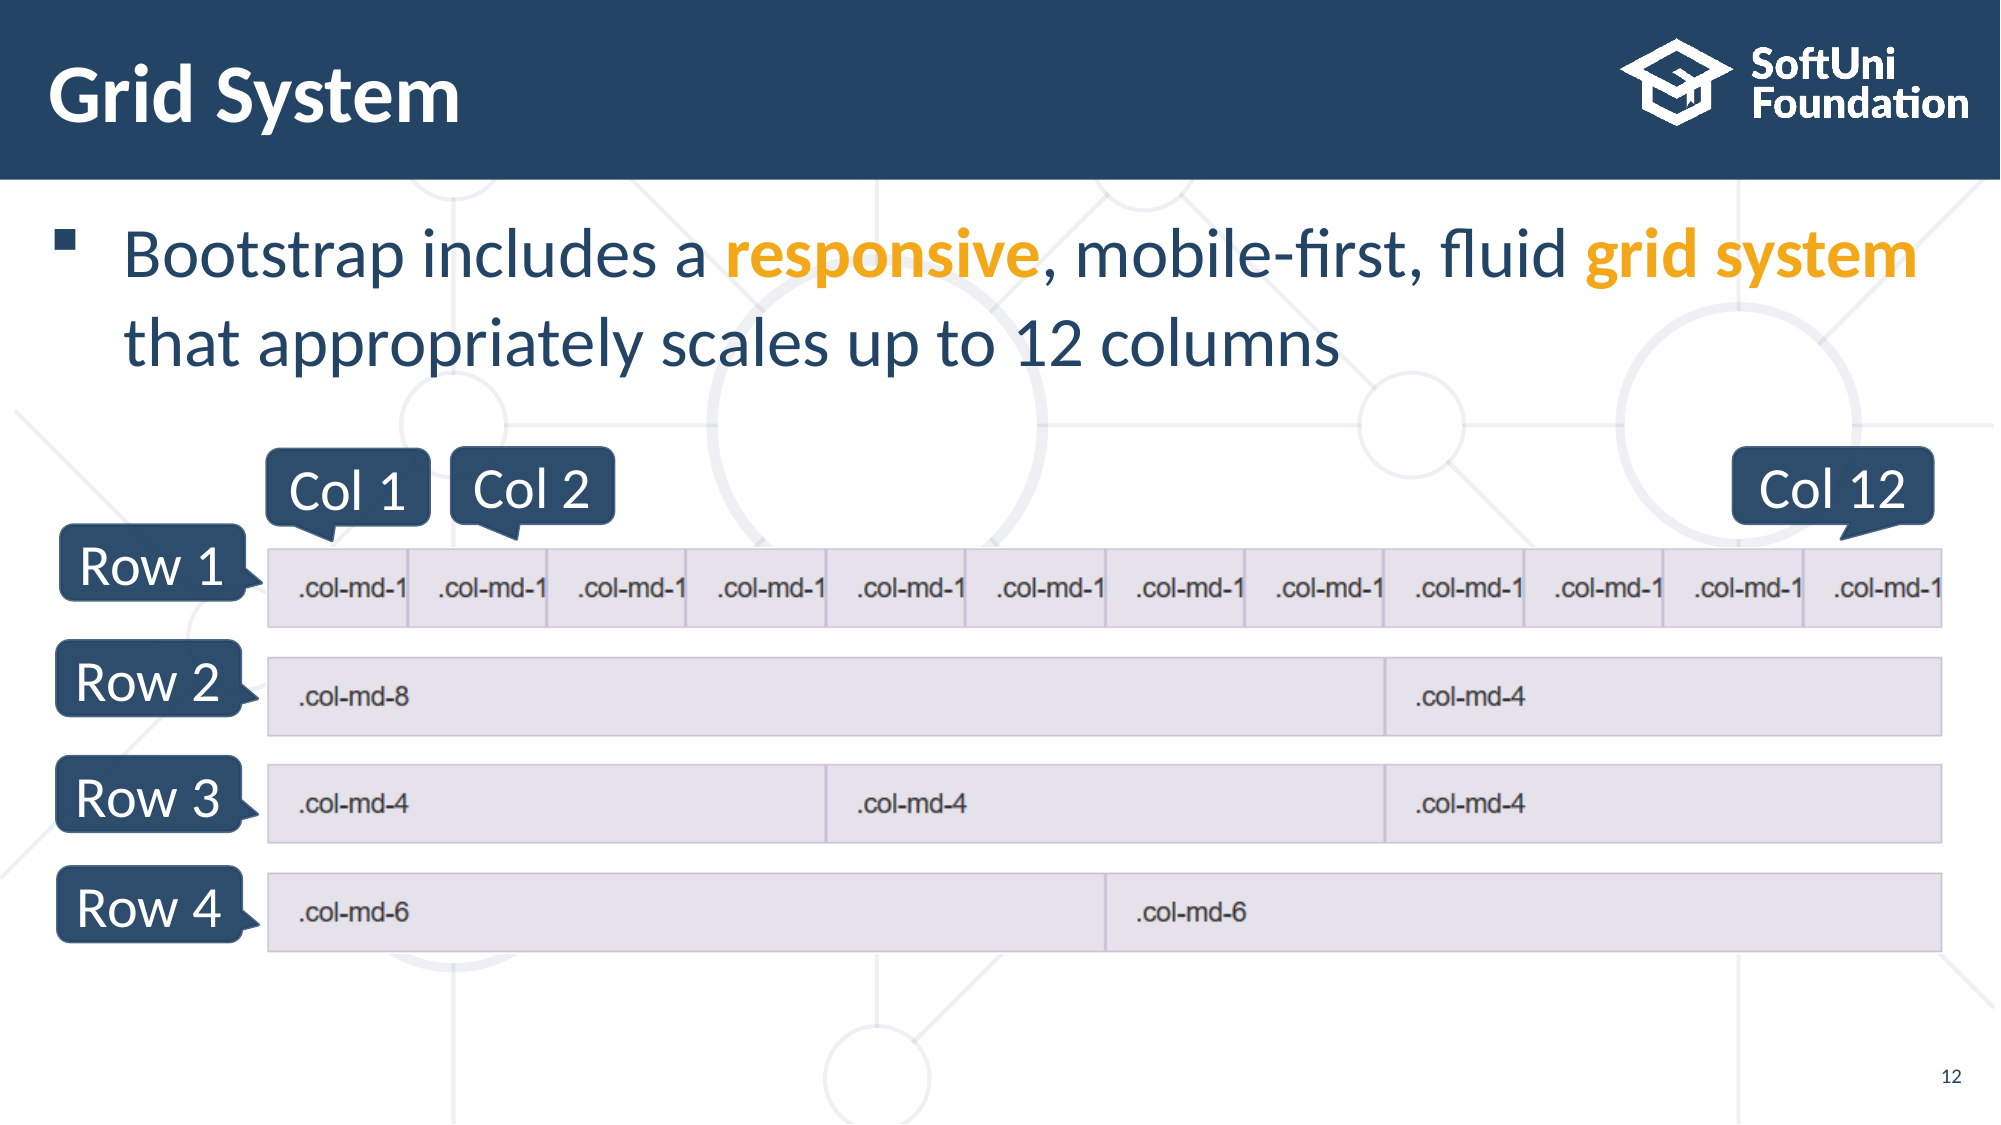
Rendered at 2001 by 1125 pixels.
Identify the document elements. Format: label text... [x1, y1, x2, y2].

text_box Col 2 [449, 445, 616, 542]
picture [266, 546, 1945, 954]
text_box Row 3 [54, 754, 260, 834]
text_box Col 12 [1731, 445, 1936, 542]
picture [1619, 38, 1968, 126]
text_box Col 1 [264, 447, 432, 543]
list Bootstrap includes a responsive, mobile-first, fluid grid system that appropriately scales up to 12 columns [31, 196, 1970, 1050]
text_box Row 4 [55, 864, 260, 944]
title Grid System [31, 16, 1591, 162]
text_box Row 1 [58, 522, 260, 603]
text_box Row 2 [54, 638, 260, 718]
slide_number 12 [1897, 1049, 1968, 1101]
